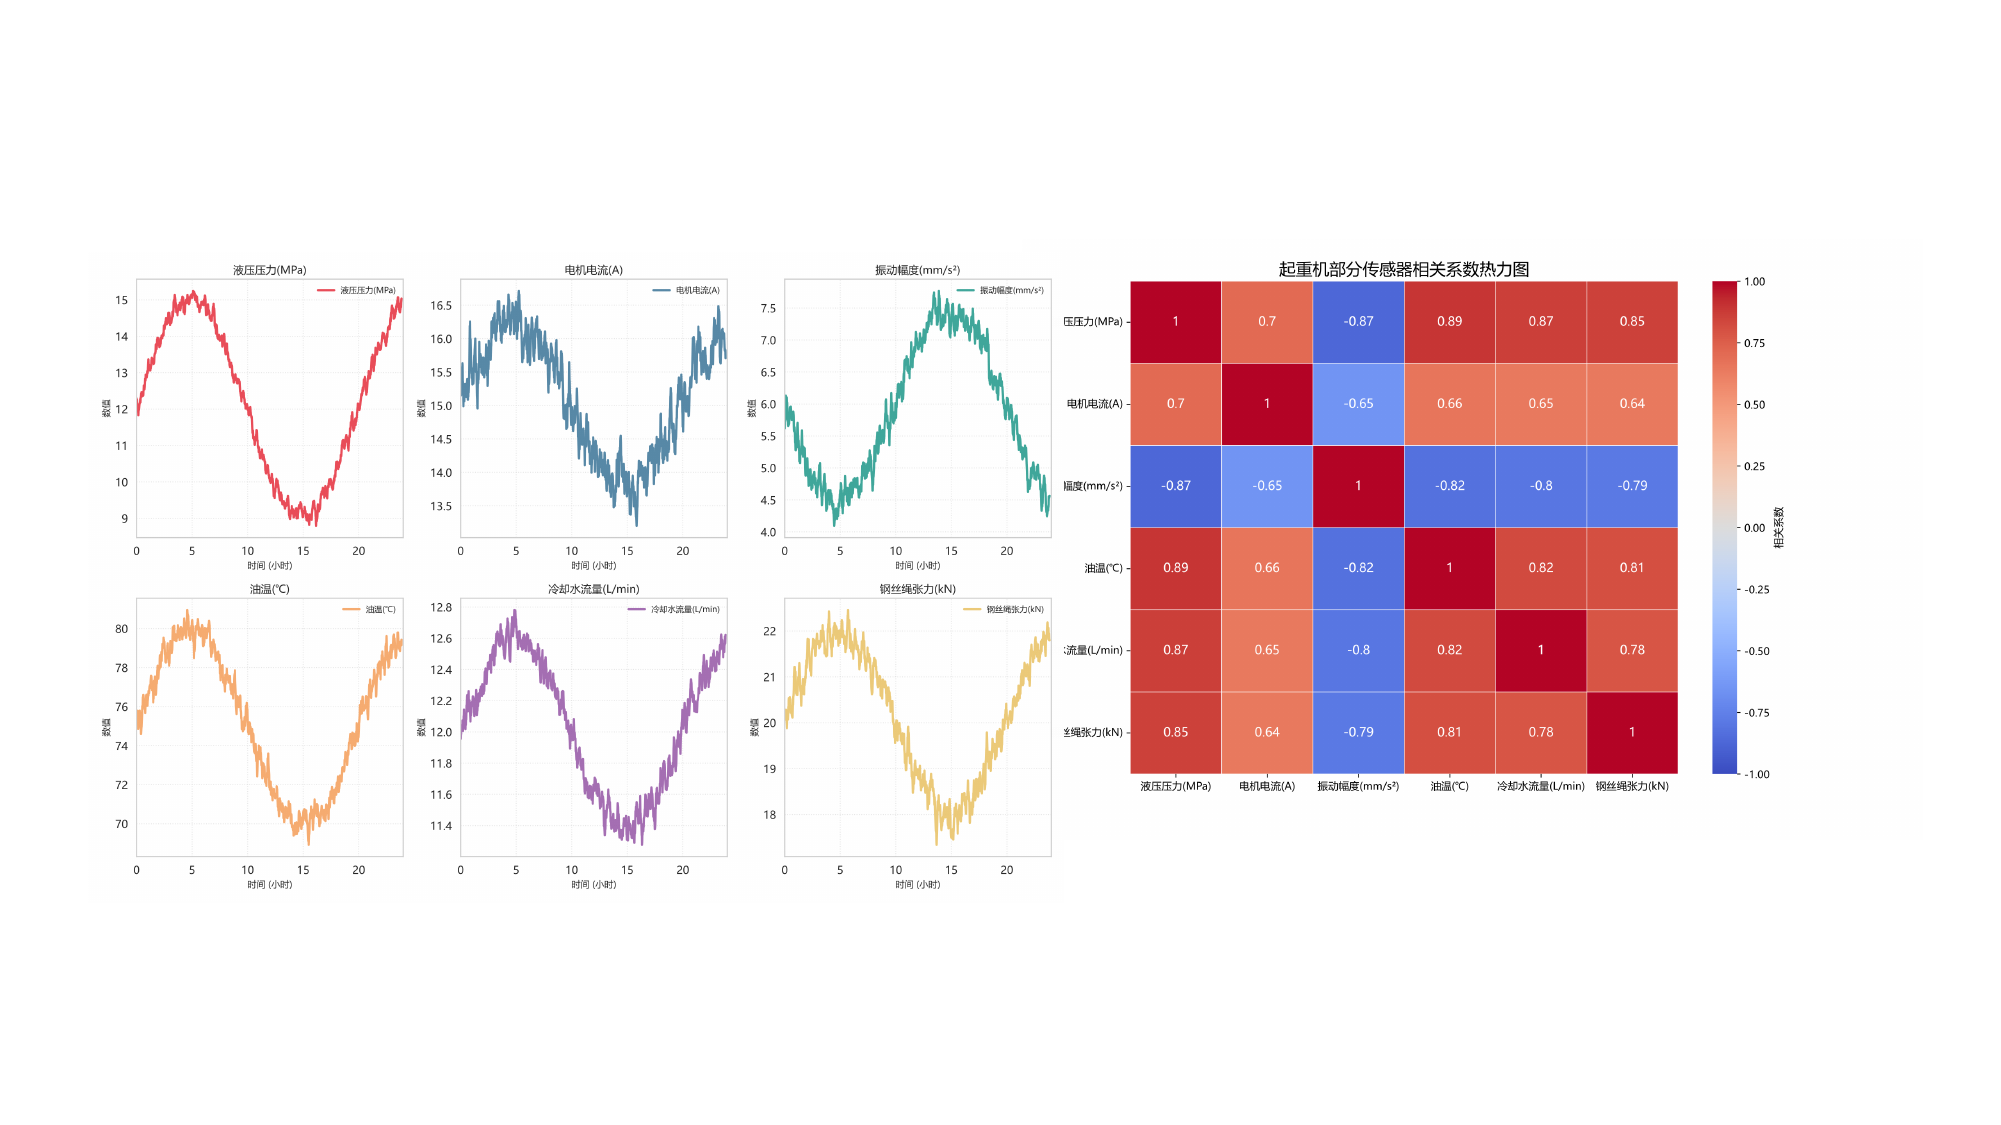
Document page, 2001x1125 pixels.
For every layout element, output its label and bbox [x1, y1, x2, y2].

picture [87, 239, 1923, 904]
